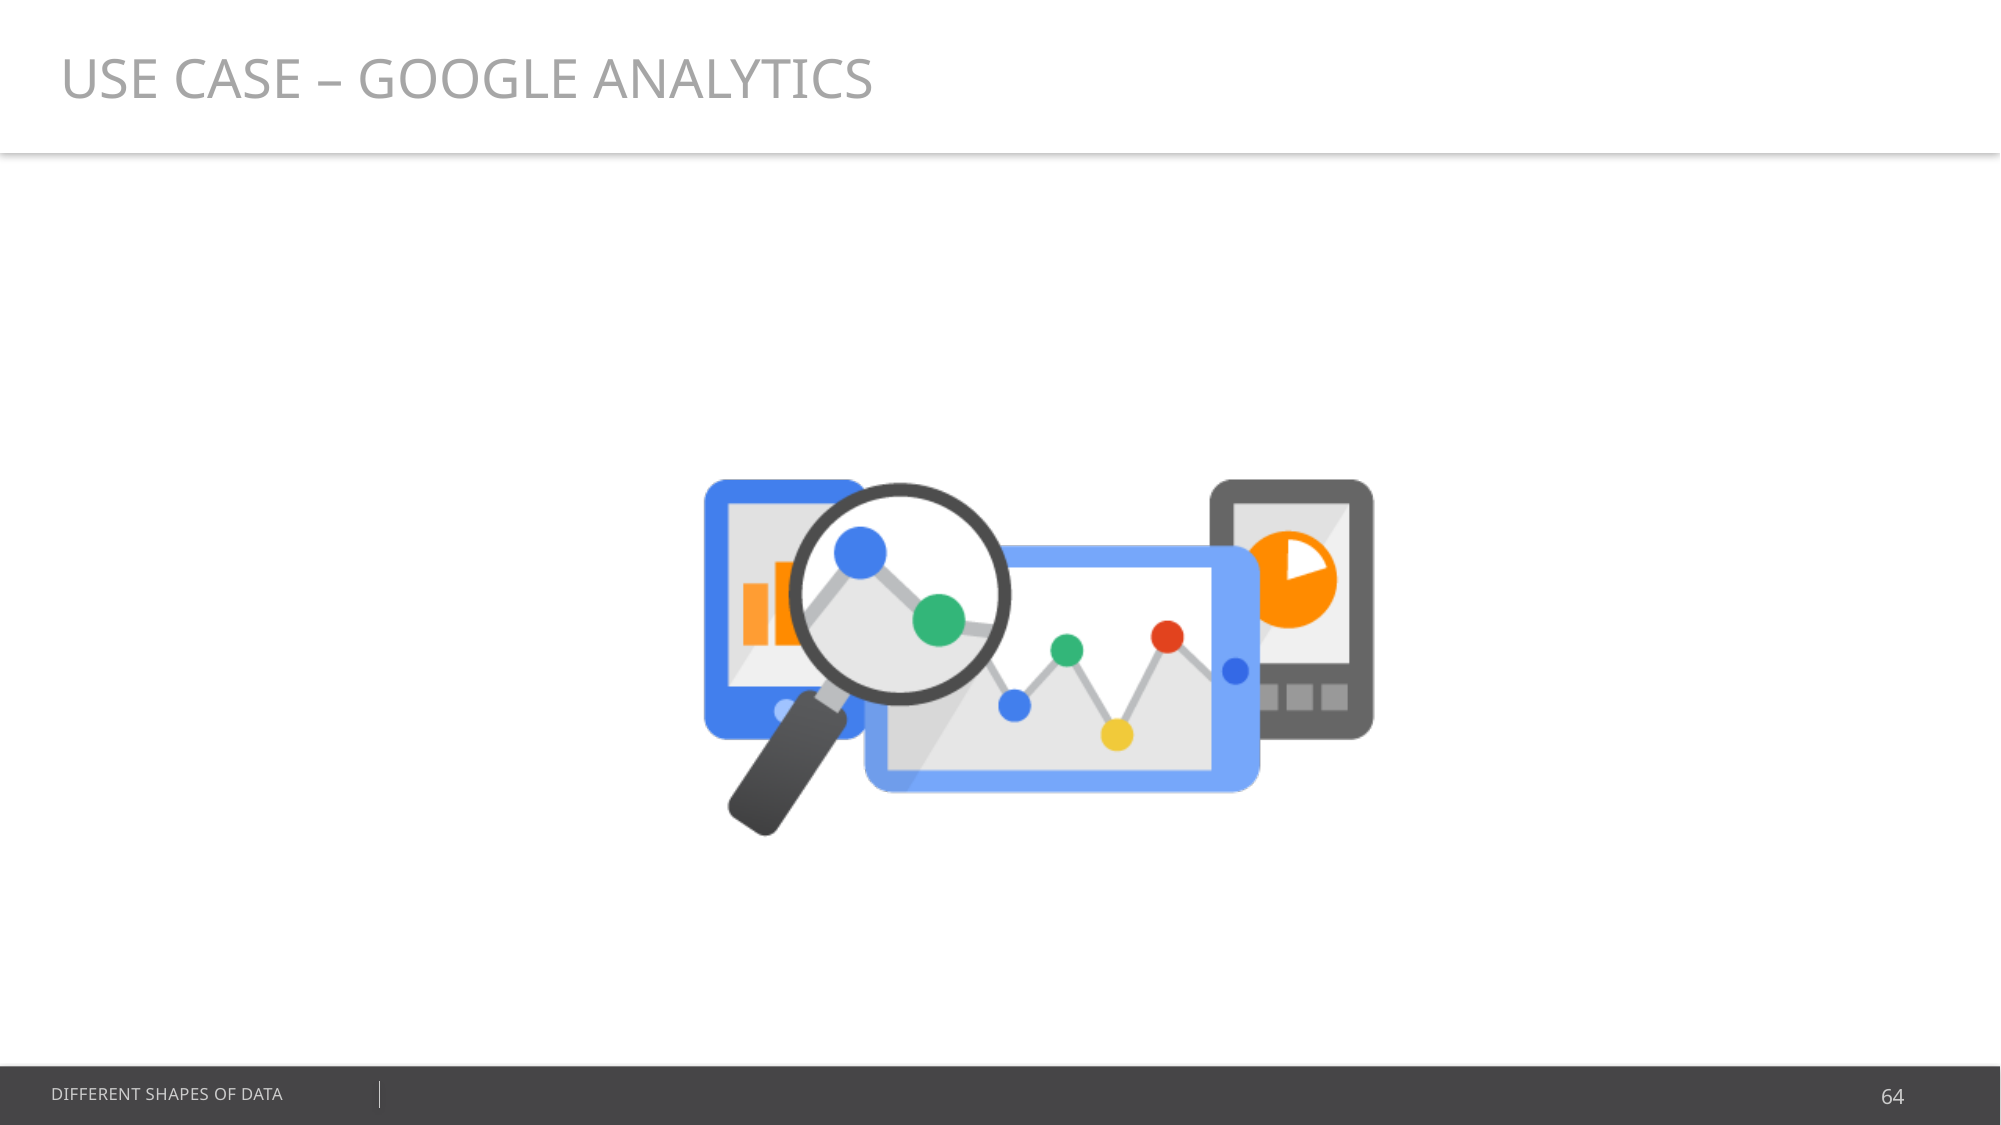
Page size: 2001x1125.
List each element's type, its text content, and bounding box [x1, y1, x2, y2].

picture [695, 386, 1384, 903]
list USE CASE – GOOGLE ANALYTICS [0, 0, 2000, 153]
